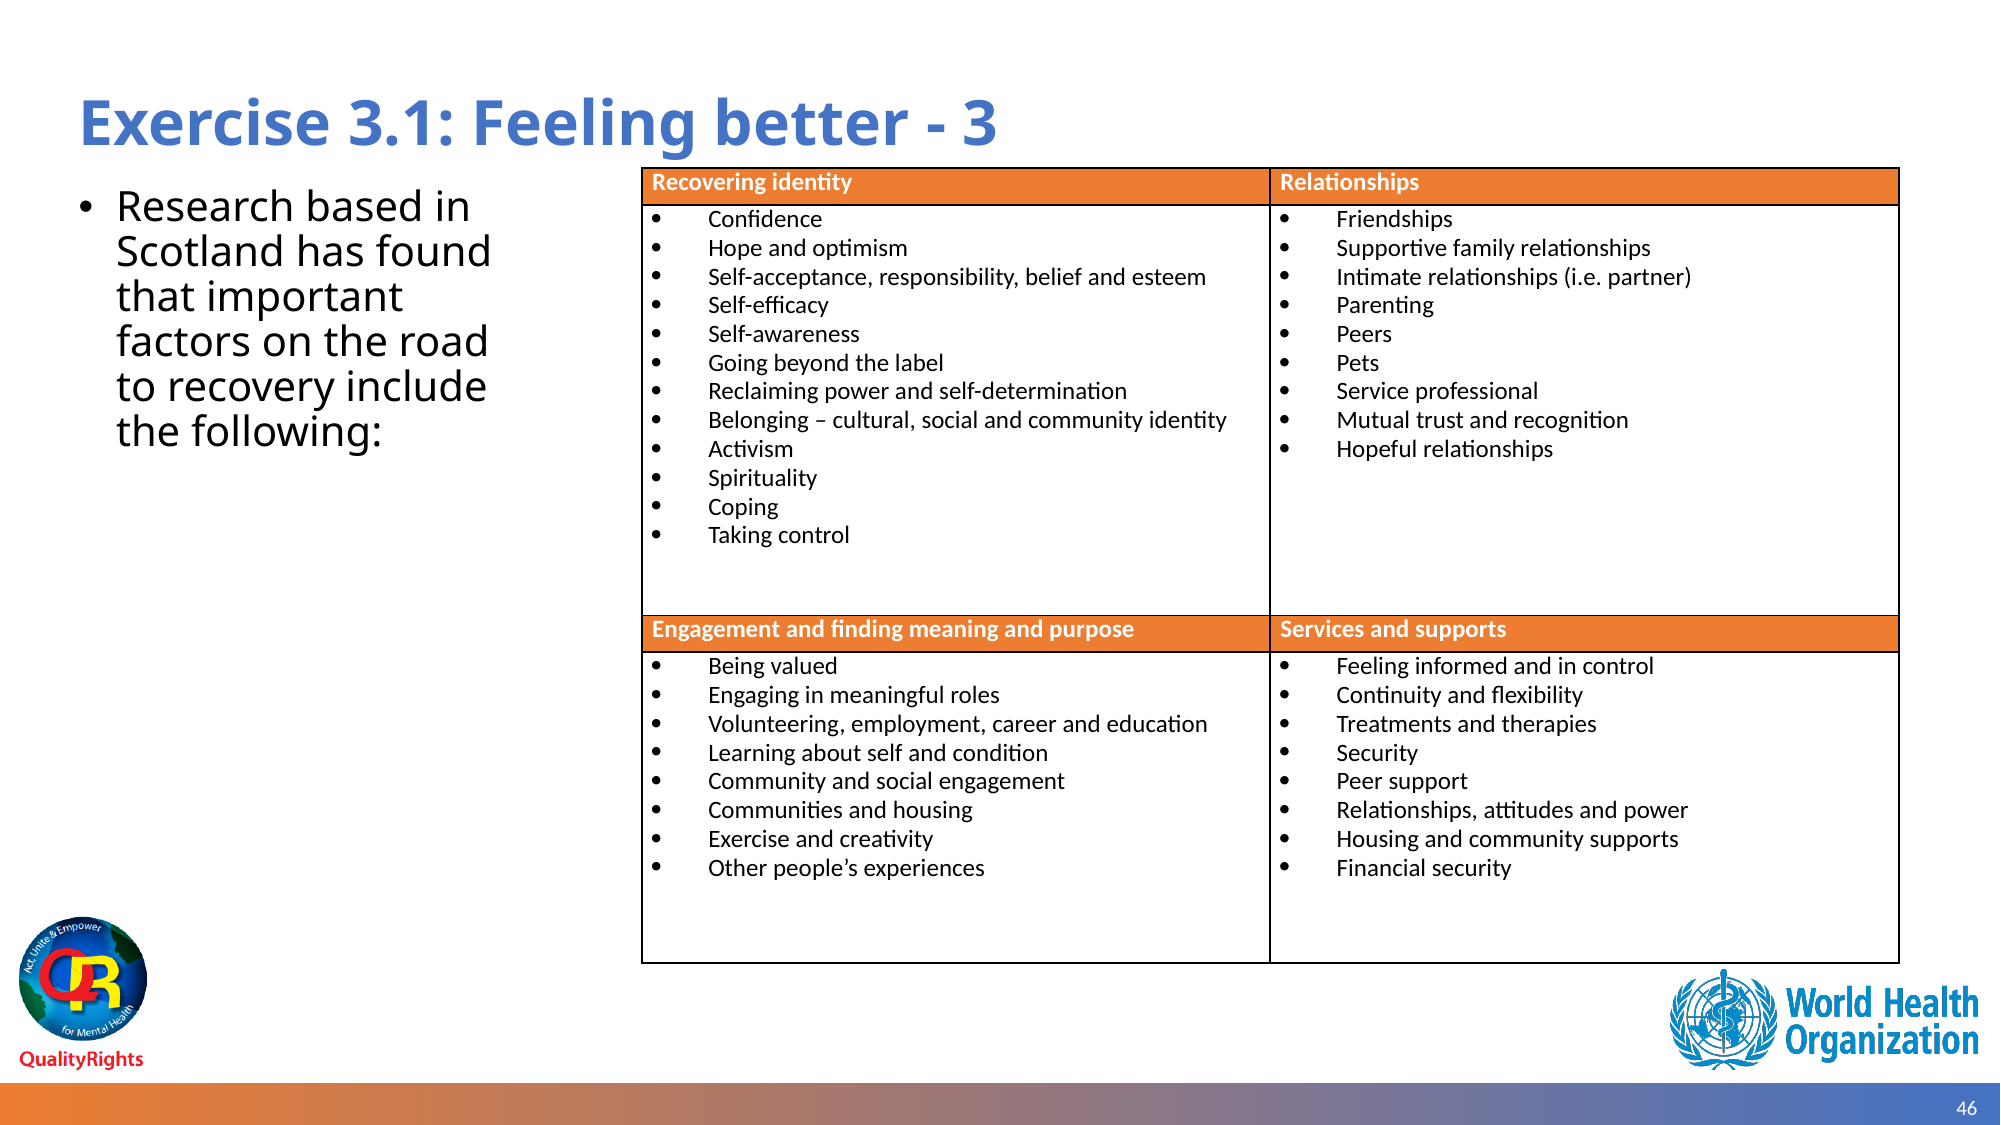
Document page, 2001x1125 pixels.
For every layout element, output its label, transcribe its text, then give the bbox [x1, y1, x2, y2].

table_cell Confidence Hope and optimism Self-acceptance, responsibility, belief and esteem Self-efficacy Self-awareness Going beyond the label Reclaiming power and self-determination Belonging – cultural, social and community identity Activism Spirituality Coping Taking control [643, 206, 1269, 615]
picture [1738, 1019, 1744, 1030]
table_cell Services and supports [1271, 616, 1898, 651]
table_header Recovering identity [643, 169, 1269, 204]
table_header Relationships [1271, 169, 1898, 204]
picture [1670, 969, 1721, 1047]
picture [1747, 1019, 1758, 1041]
picture [1747, 992, 1758, 1016]
picture [1758, 1004, 1765, 1035]
picture [1670, 1030, 1715, 1070]
table_cell Friendships Supportive family relationships Intimate relationships (i.e. partner) Parenting Peers Pets Service professional Mutual trust and recognition Hopeful relationships [1271, 206, 1898, 615]
picture [1706, 1038, 1722, 1046]
table_cell Feeling informed and in control Continuity and flexibility Treatments and therapies Security Peer support Relationships, attitudes and power Housing and community supports Financial security [1271, 653, 1898, 962]
picture [1689, 993, 1706, 1016]
picture [1742, 1019, 1751, 1034]
picture [1698, 1047, 1750, 1060]
picture [0, 899, 162, 1083]
picture [1725, 1042, 1747, 1054]
picture [1701, 979, 1721, 992]
picture [1727, 980, 1742, 987]
table_cell Being valued Engaging in meaningful roles Volunteering, employment, career and education Learning about self and condition Community and social engagement Communities and housing Exercise and creativity Other people’s experiences [643, 653, 1269, 962]
list Research based in Scotland has found that important factors on the road to recovery include the following: [63, 178, 524, 917]
picture [1727, 969, 1978, 1070]
picture [1744, 1003, 1751, 1016]
picture [1692, 1031, 1700, 1042]
picture [1716, 1064, 1731, 1070]
picture [1958, 1000, 1962, 1012]
table_cell Engagement and finding meaning and purpose [643, 616, 1269, 651]
picture [1711, 995, 1721, 1004]
picture [1701, 1042, 1722, 1054]
picture [1704, 1004, 1712, 1015]
title Exercise 3.1: Feeling better - 3 [63, 84, 1671, 156]
picture [1711, 1031, 1722, 1038]
picture [1704, 1019, 1711, 1031]
